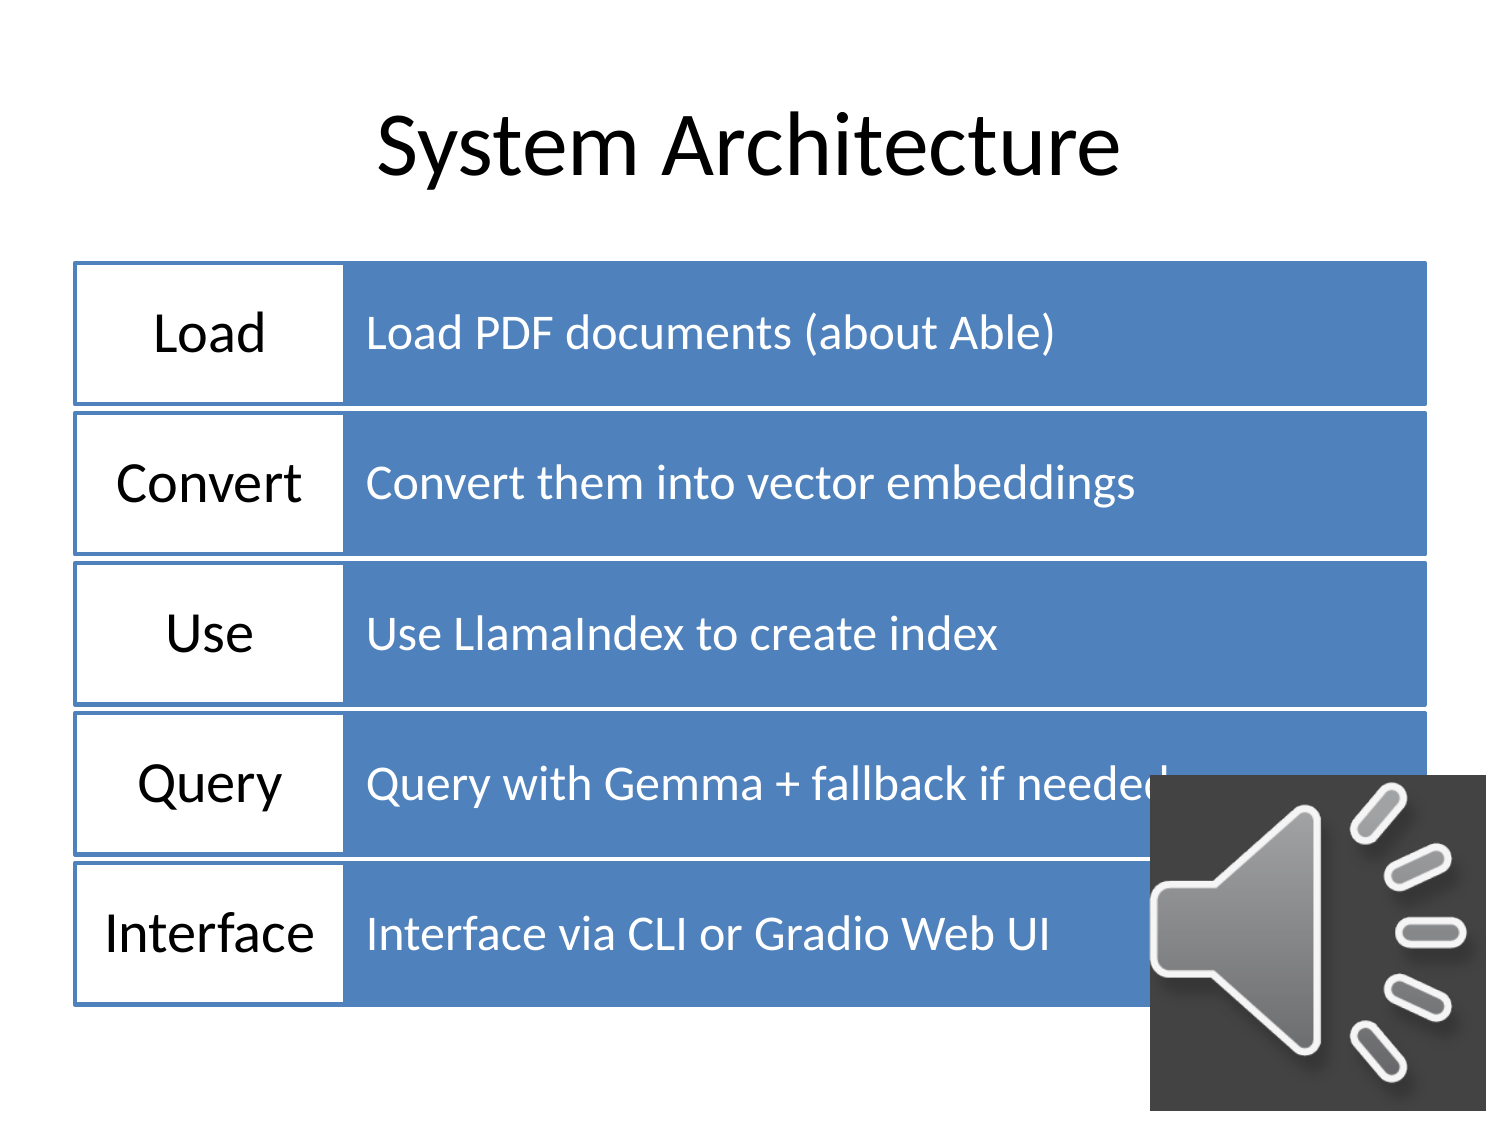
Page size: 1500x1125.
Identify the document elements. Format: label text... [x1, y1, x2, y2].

title System Architecture [75, 45, 1425, 233]
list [74, 262, 1426, 1006]
picture [1148, 773, 1487, 1112]
